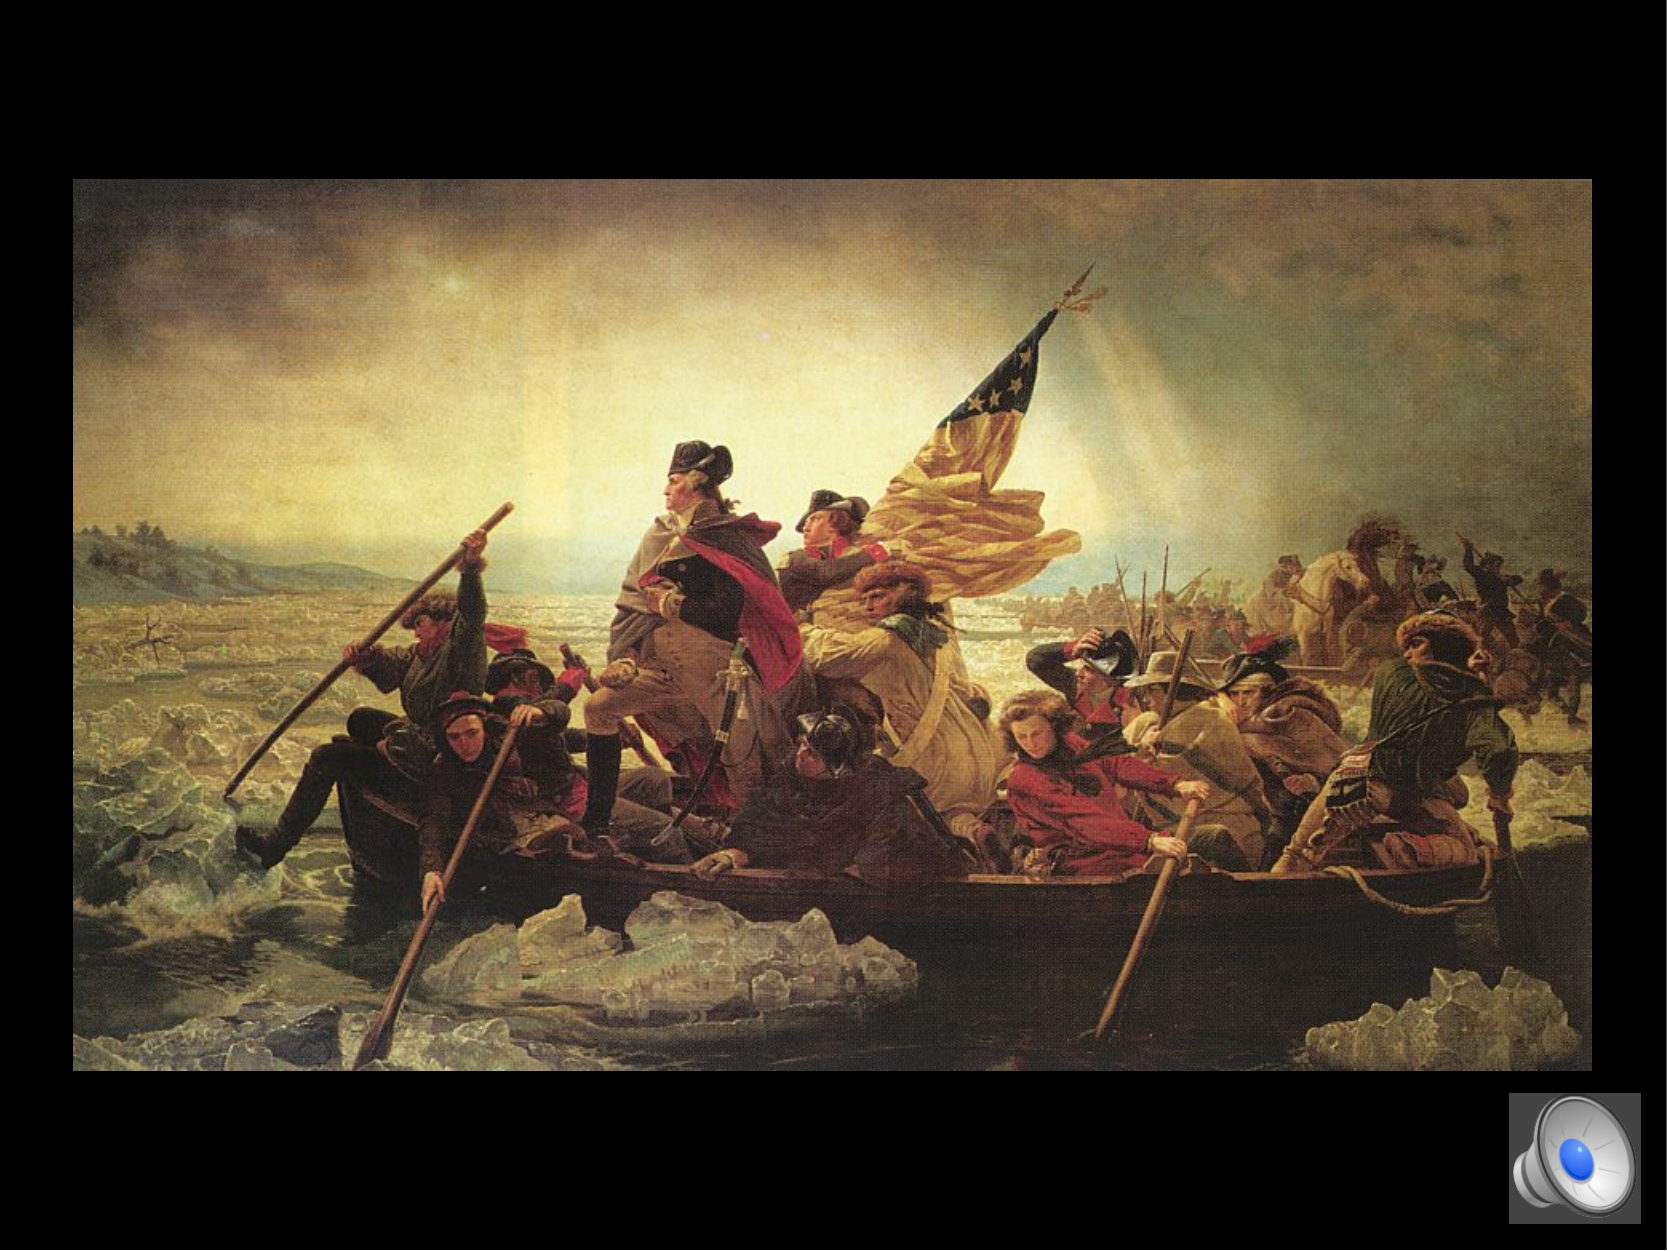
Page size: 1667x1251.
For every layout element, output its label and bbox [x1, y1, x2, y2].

picture [1508, 1091, 1642, 1226]
picture [73, 178, 1592, 1072]
